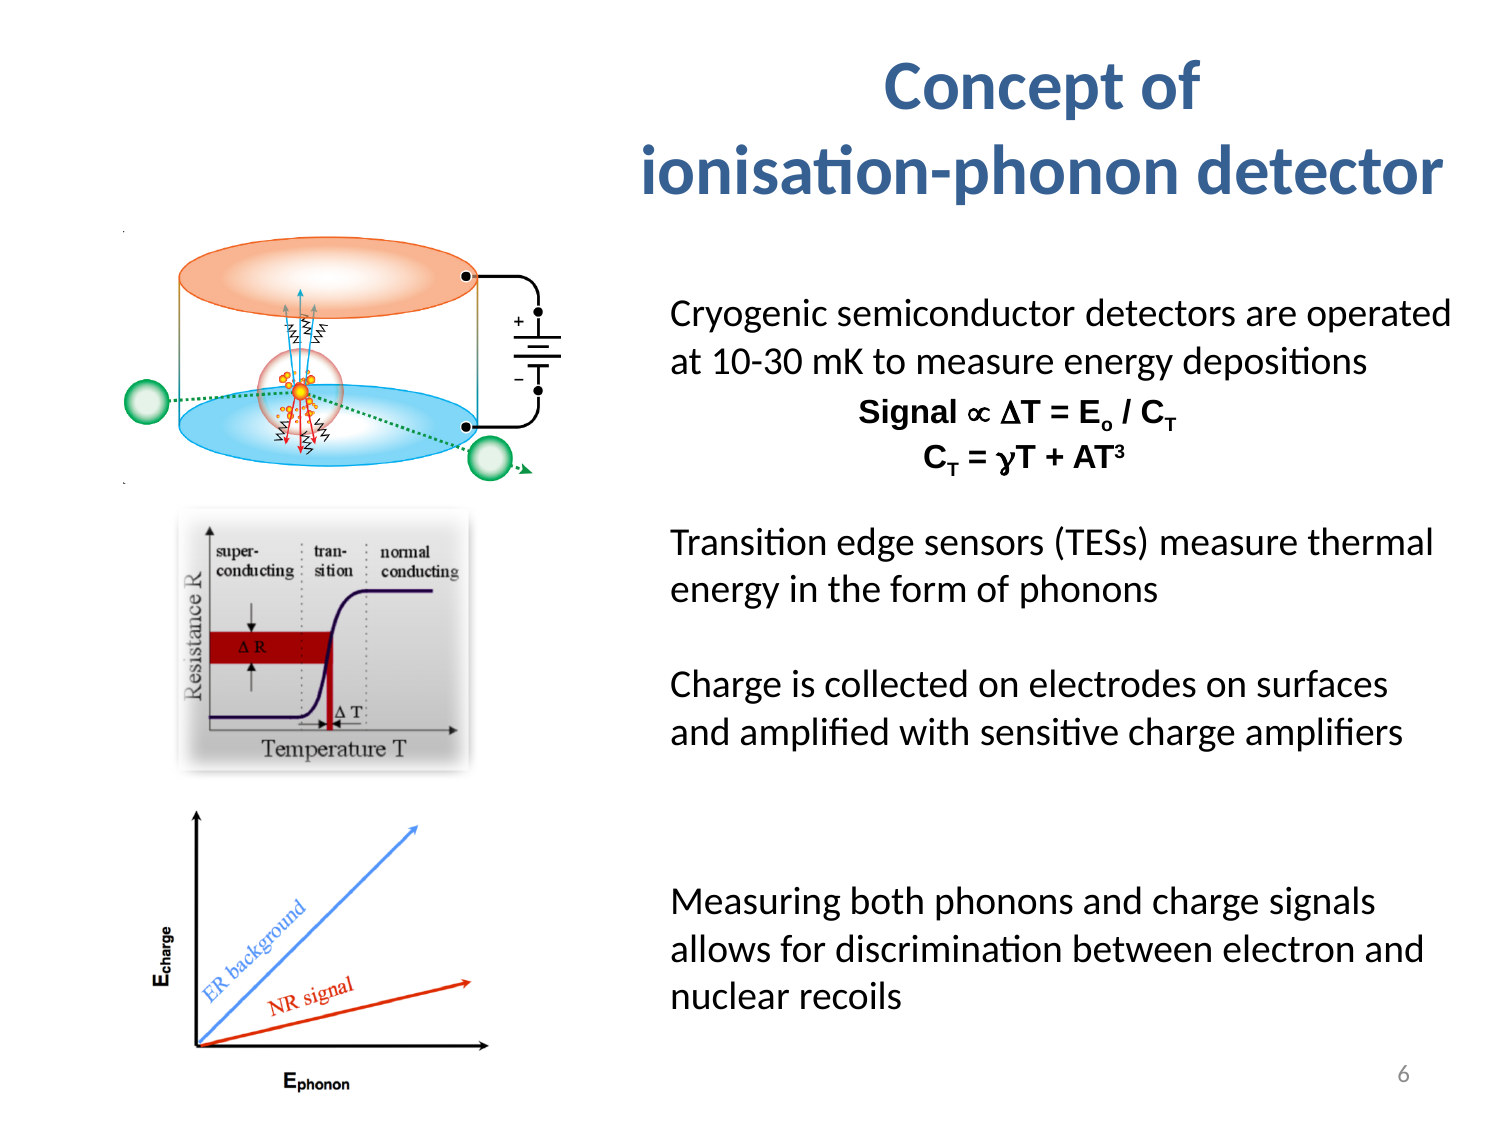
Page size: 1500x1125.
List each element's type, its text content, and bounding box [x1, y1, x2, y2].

picture [123, 231, 562, 484]
text_box Concept of ionisation-phonon detector [608, 66, 1495, 217]
picture [170, 503, 479, 782]
text_box Measuring both phonons and charge signals allows for discrimination between electron and nuclear recoils [655, 867, 1459, 1025]
text_box Signal  DT = Eo / CT CT = gT + AT3 [856, 390, 1199, 501]
slide_number 6 [1074, 1042, 1425, 1103]
text_box Transition edge sensors (TESs) measure thermal energy in the form of phonons Charge is collected on electrodes on surfaces and amplified with sensitive charge amplifiers [655, 508, 1471, 761]
text_box Cryogenic semiconductor detectors are operated at 10-30 mK to measure energy depositions [655, 279, 1471, 390]
picture [147, 798, 496, 1097]
